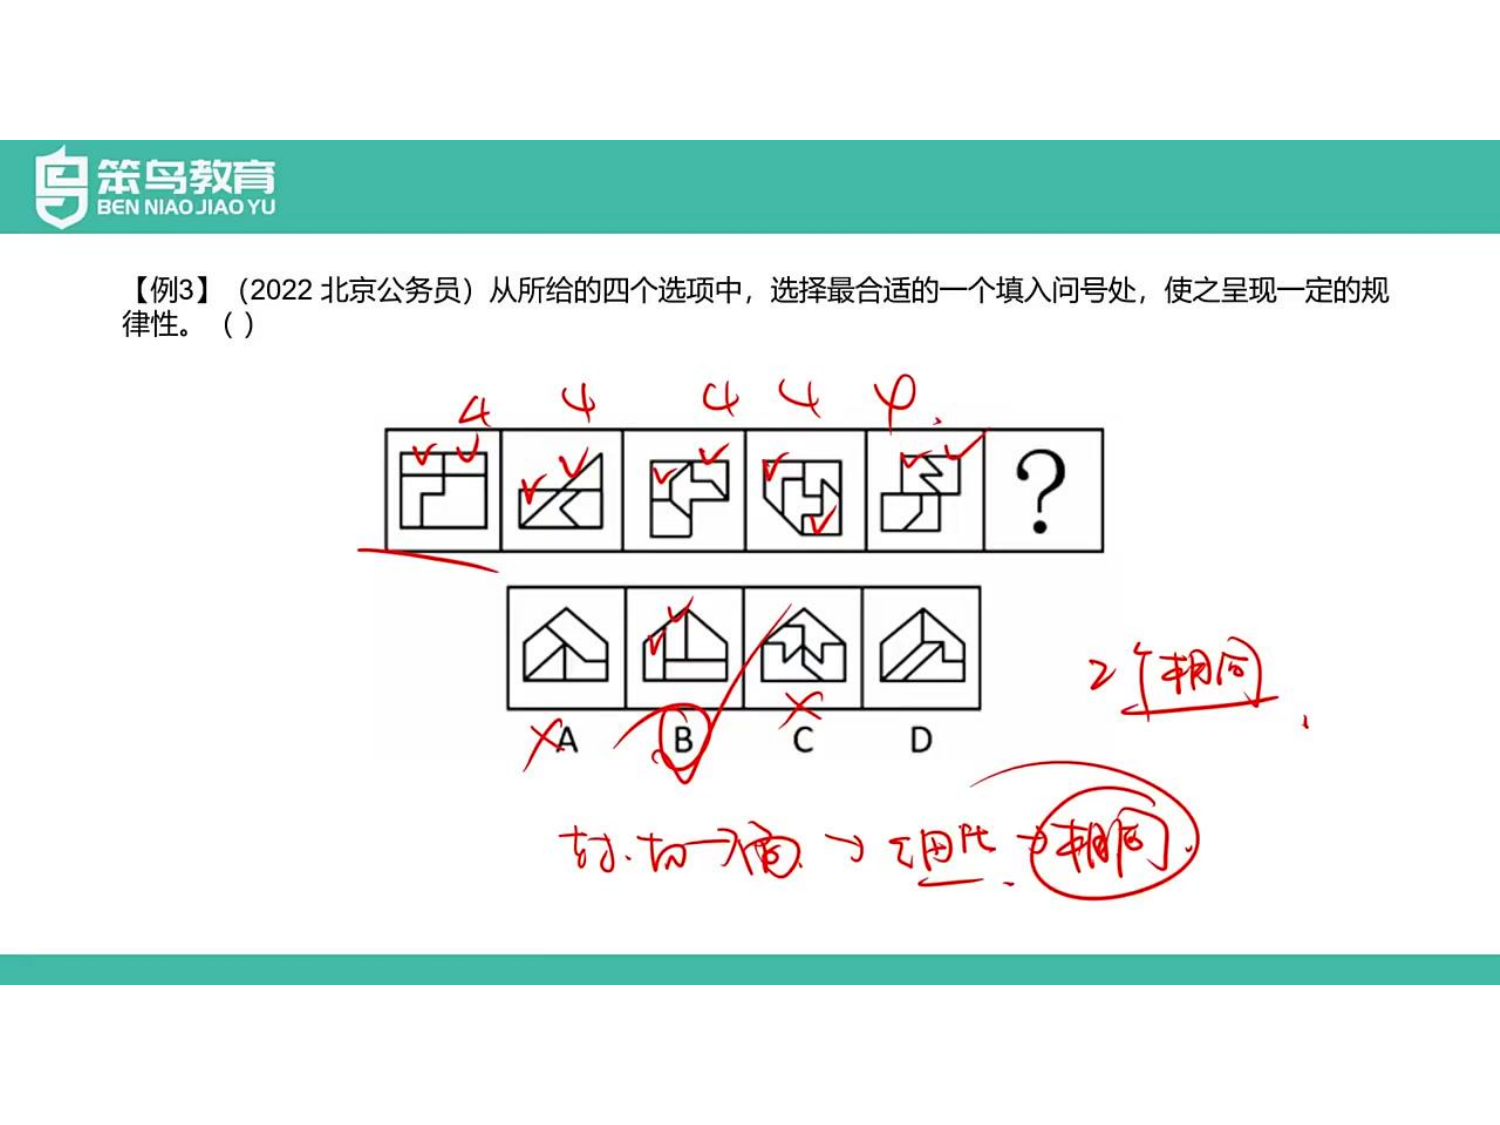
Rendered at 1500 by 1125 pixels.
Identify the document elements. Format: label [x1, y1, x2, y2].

picture [0, 140, 1500, 985]
